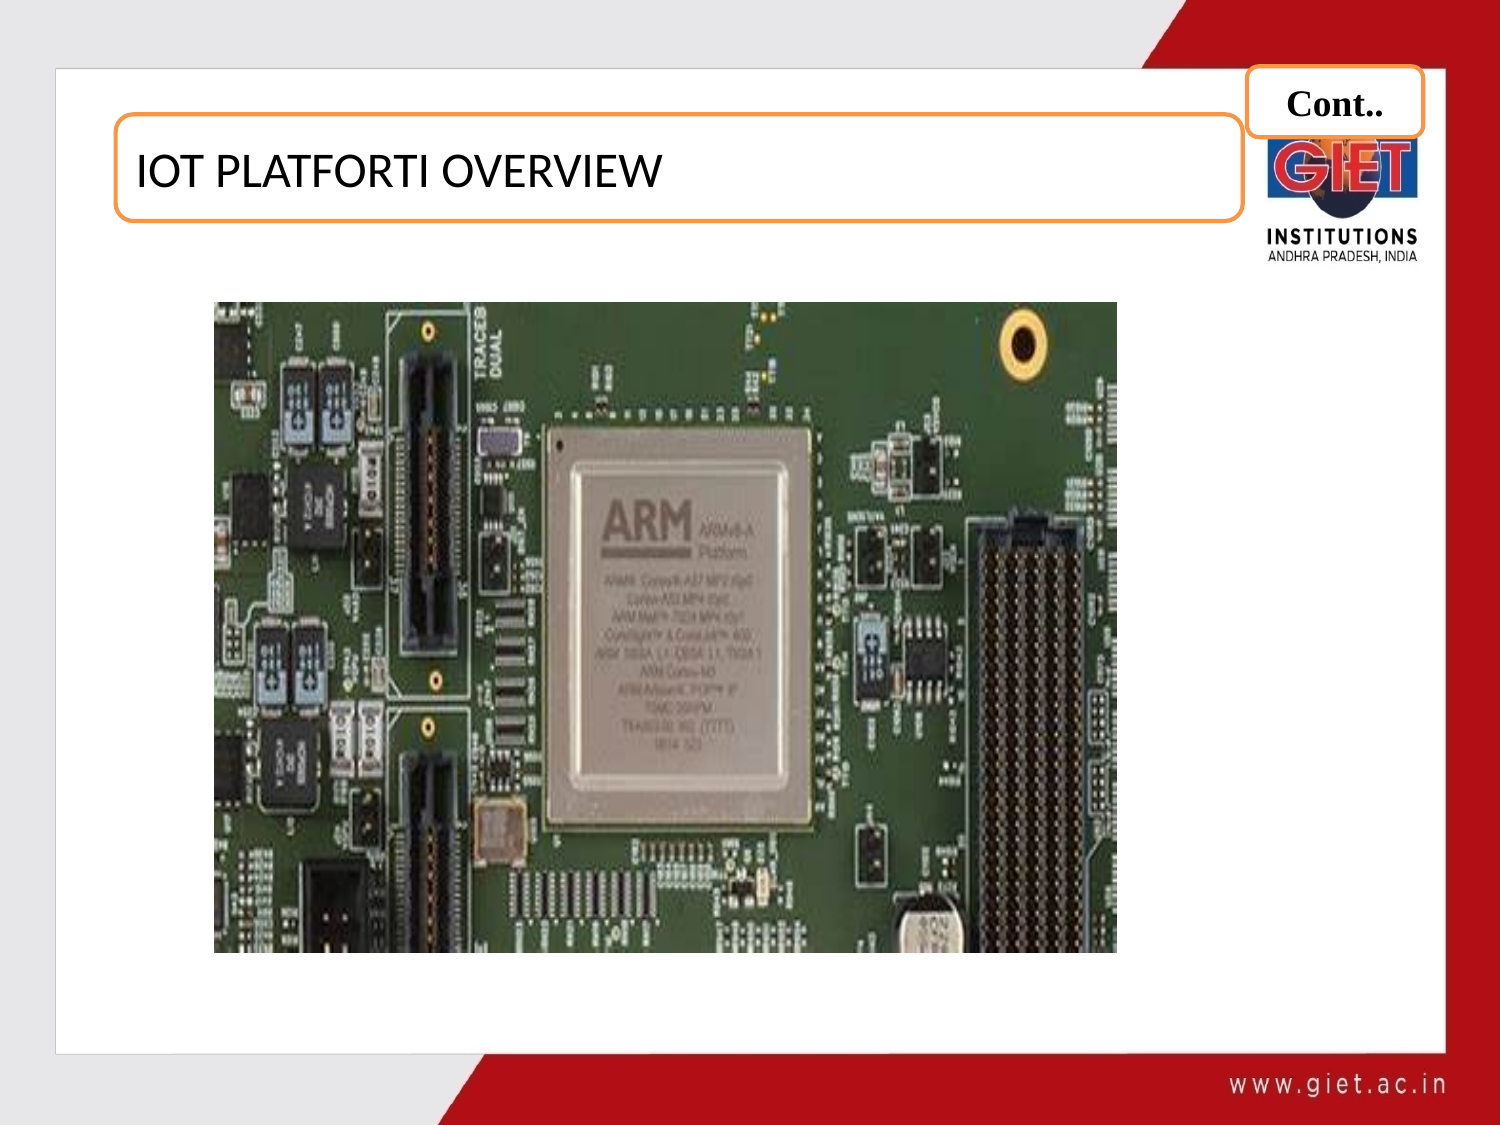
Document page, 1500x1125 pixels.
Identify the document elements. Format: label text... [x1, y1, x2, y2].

picture [0, 0, 1500, 1125]
text_box Cont.. [1244, 64, 1426, 140]
text_box IOT PLATFORTI OVERVIEW [113, 112, 1245, 224]
text_box [159, 278, 1376, 634]
